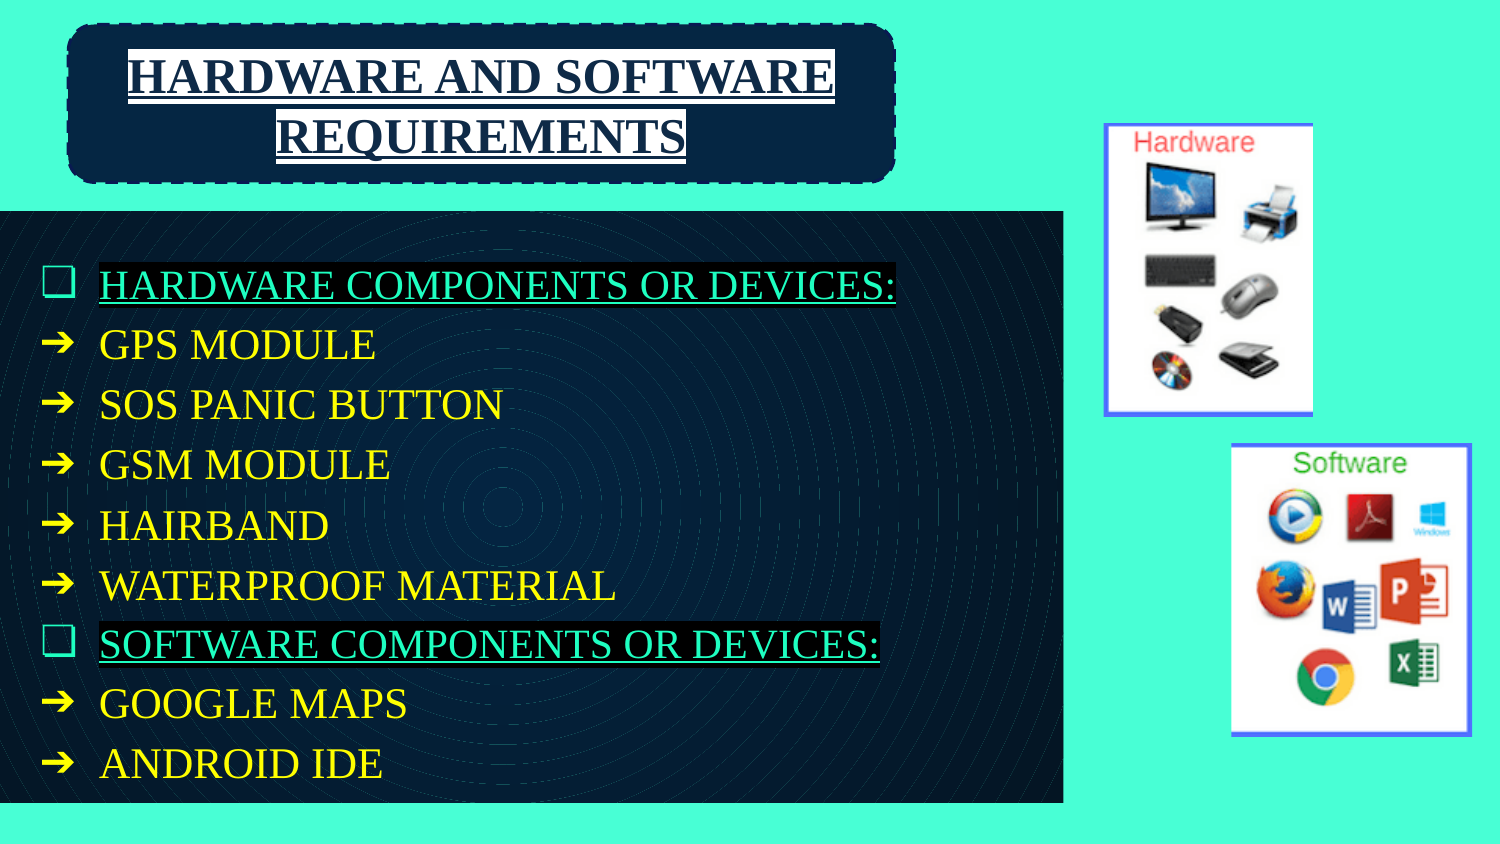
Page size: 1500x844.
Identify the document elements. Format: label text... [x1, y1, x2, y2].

list HARDWARE COMPONENTS OR DEVICES: GPS MODULE SOS PANIC BUTTON GSM MODULE HAIRBAND WATERPROOF MATERIAL SOFTWARE COMPONENTS OR DEVICES: GOOGLE MAPS ANDROID IDE [8, 235, 983, 801]
text_box HARDWARE AND SOFTWARE REQUIREMENTS [68, 24, 895, 183]
picture [1103, 122, 1314, 417]
picture [1231, 442, 1473, 738]
